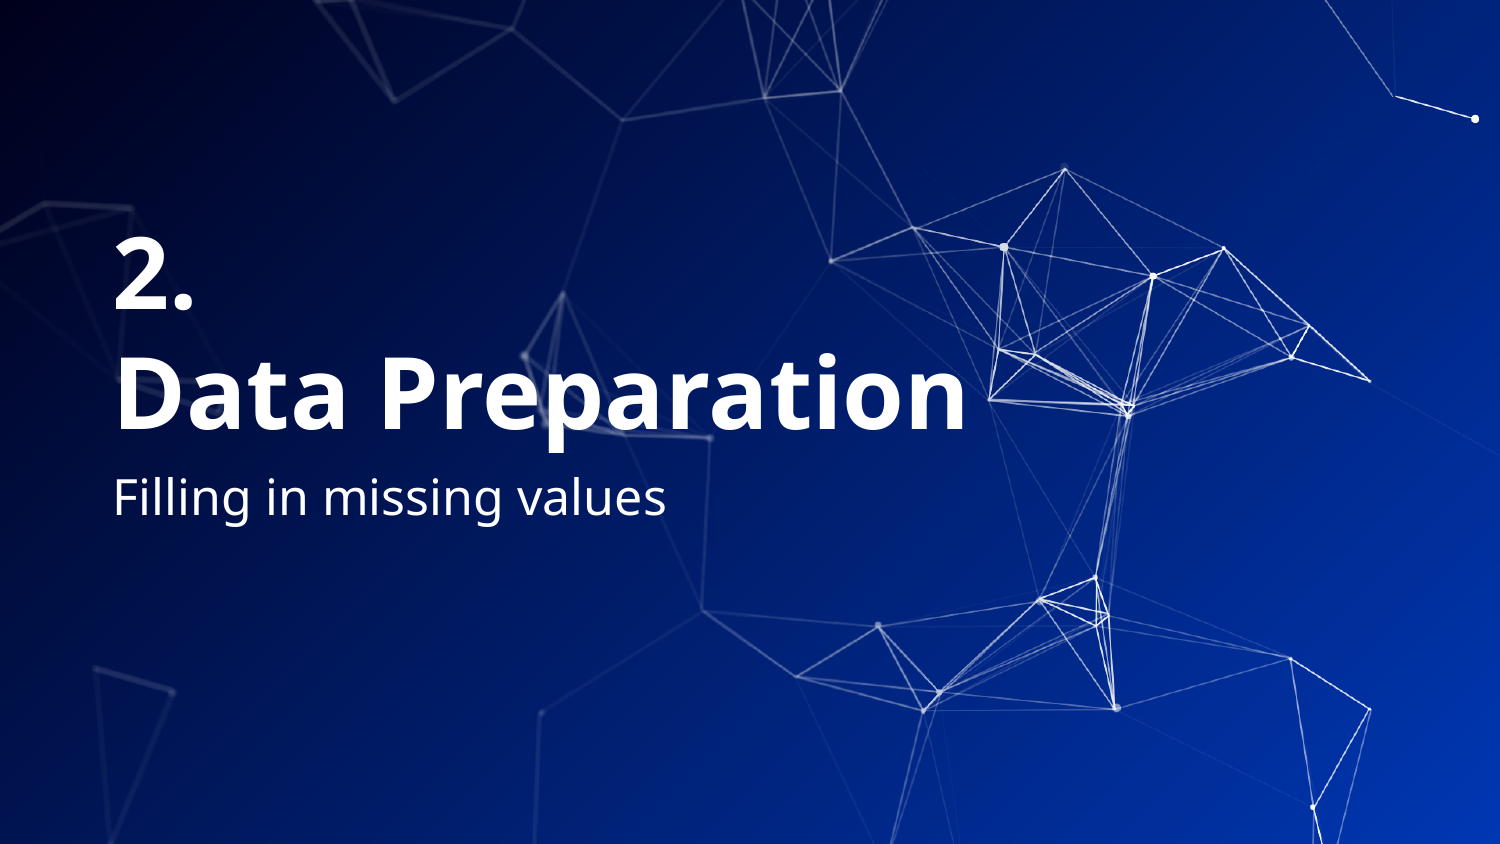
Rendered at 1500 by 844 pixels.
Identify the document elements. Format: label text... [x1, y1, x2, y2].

subtitle Filling in missing values [112, 465, 1064, 543]
title 2. Data Preparation [112, 109, 1064, 450]
picture [0, 0, 1500, 844]
